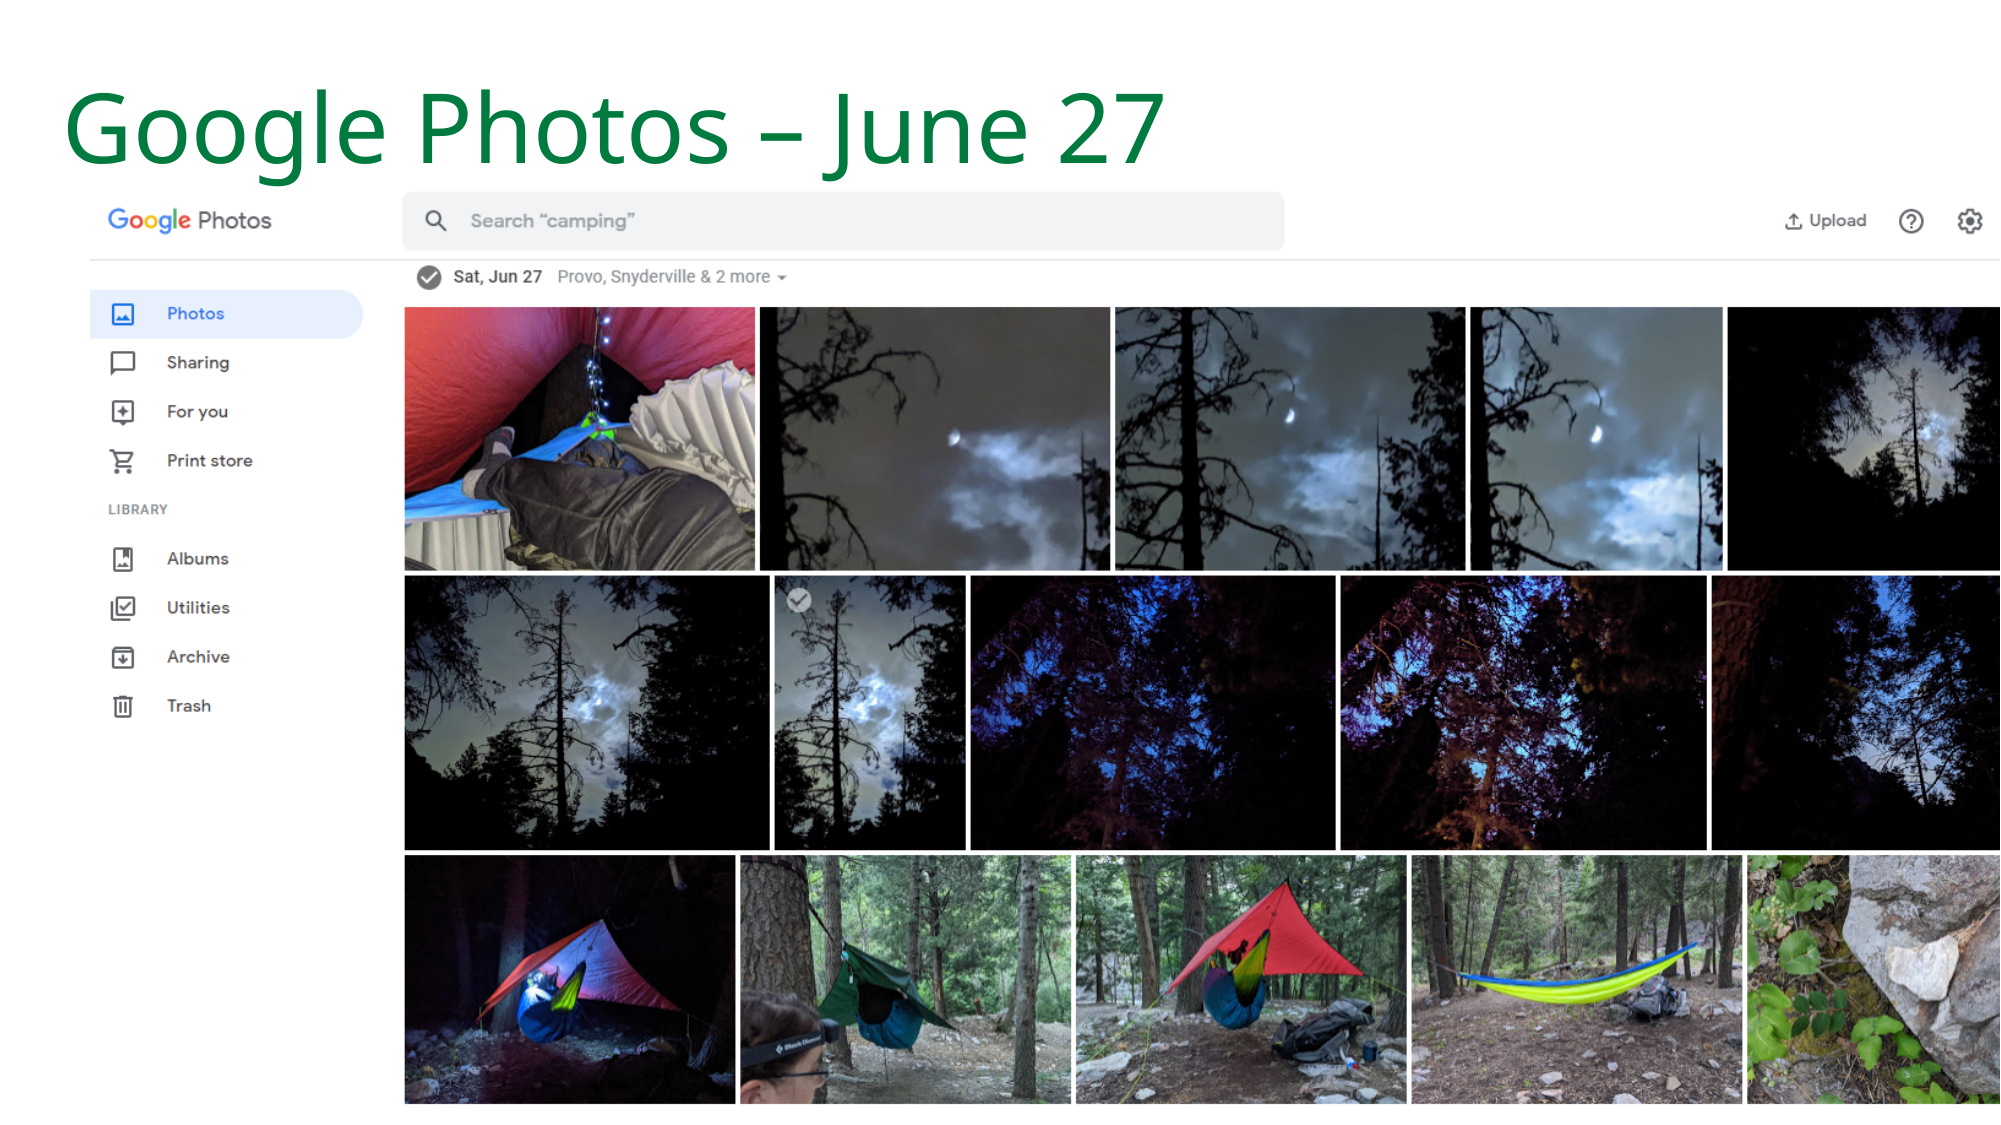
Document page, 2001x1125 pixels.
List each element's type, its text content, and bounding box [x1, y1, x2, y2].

title Google Photos – June 27 [62, 62, 1938, 188]
picture [89, 187, 2000, 1109]
